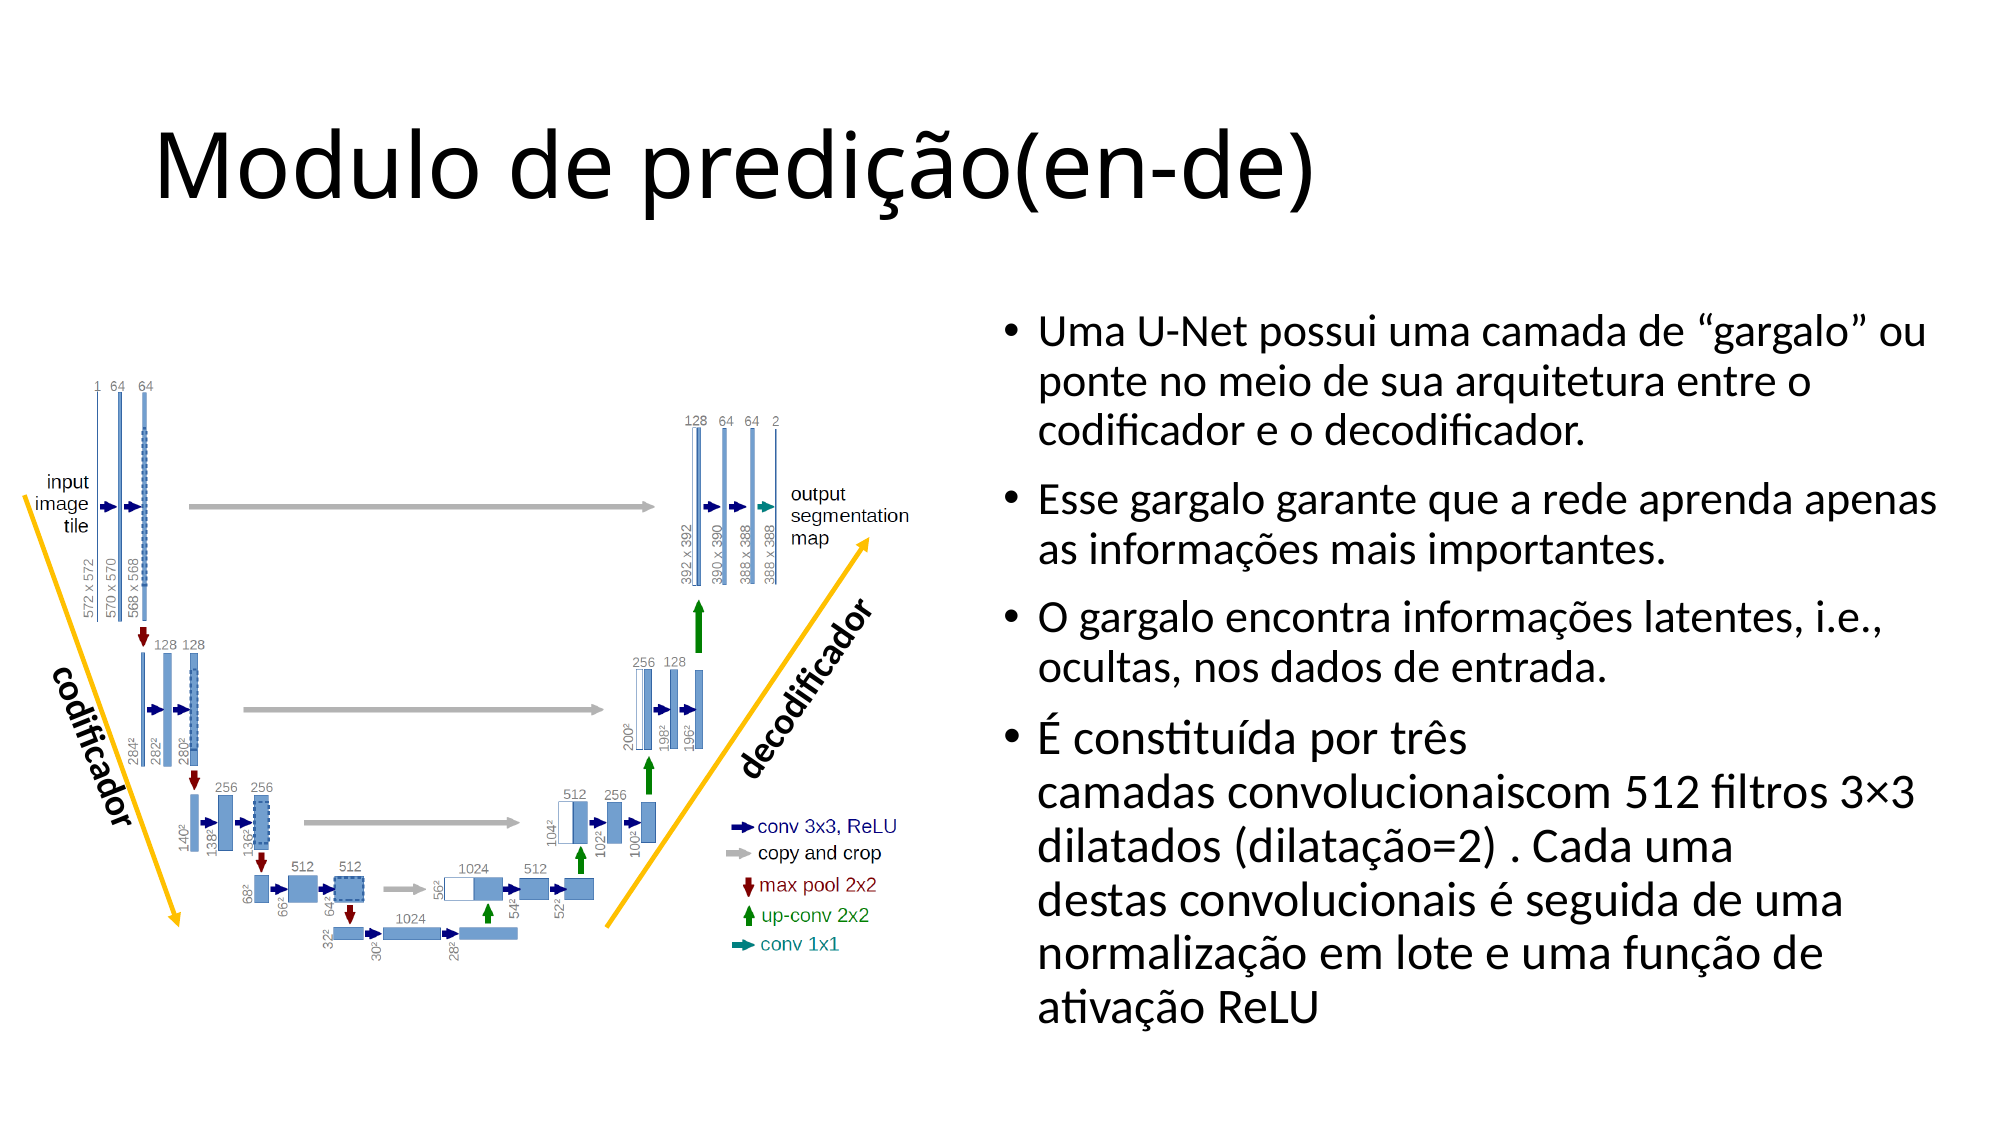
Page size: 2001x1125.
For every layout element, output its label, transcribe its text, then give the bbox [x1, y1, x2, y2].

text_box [606, 537, 870, 928]
list Uma U-Net possui uma camada de “gargalo” ou ponte no meio de sua arquitetura entre o codificador e o decodificador. Esse gargalo garante que a rede aprenda apenas as informações mais importantes. O gargalo encontra informações latentes, i.e., ocultas, nos dados de entrada. É constituída por três camadas convolucionaiscom 512 filtros 3×3 dilatados (dilatação=2) . Cada uma destas convolucionais é seguida de uma normalização em lote e uma função de ativação ReLU [988, 299, 1983, 1050]
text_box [24, 495, 179, 928]
title Modulo de predição(en-de) [137, 59, 1863, 278]
picture [24, 374, 916, 968]
